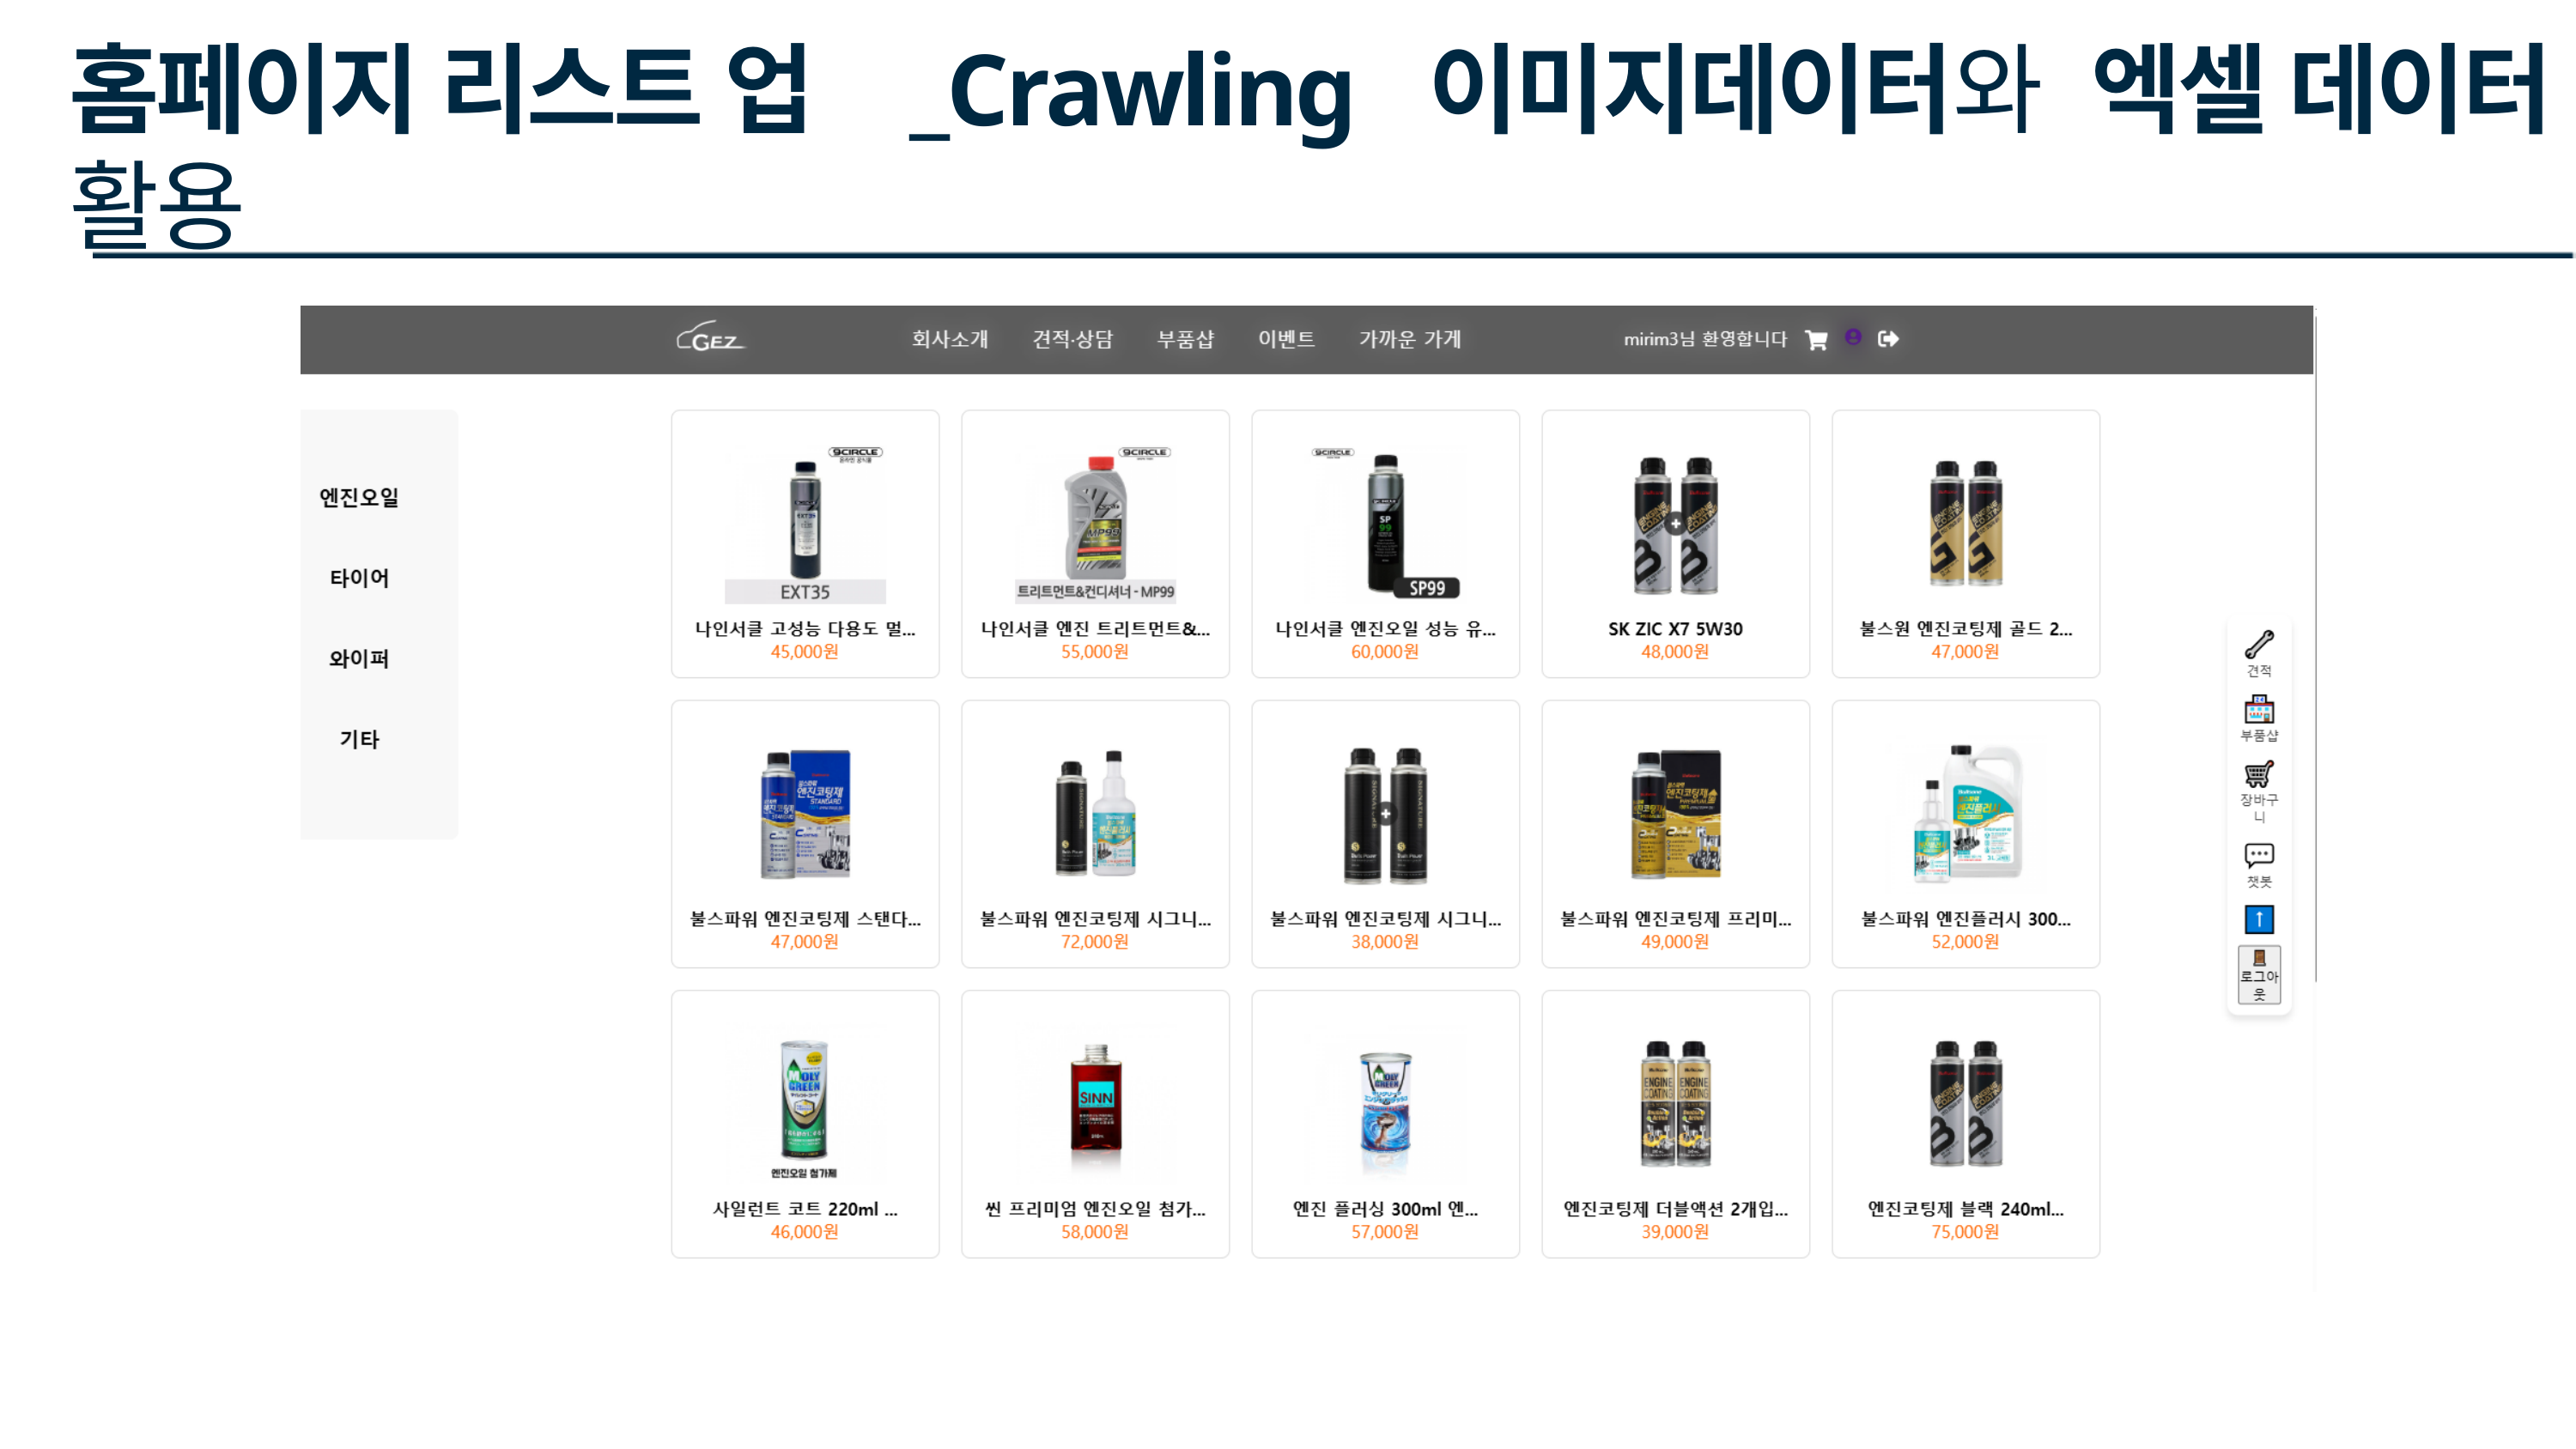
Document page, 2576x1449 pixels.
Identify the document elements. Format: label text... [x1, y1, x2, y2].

text_box 홈페이지 리스트 업 _Crawling 이미지데이터와 엑셀 데이터 활용 [69, 80, 2571, 218]
picture [300, 305, 2317, 1293]
picture [93, 252, 2576, 259]
